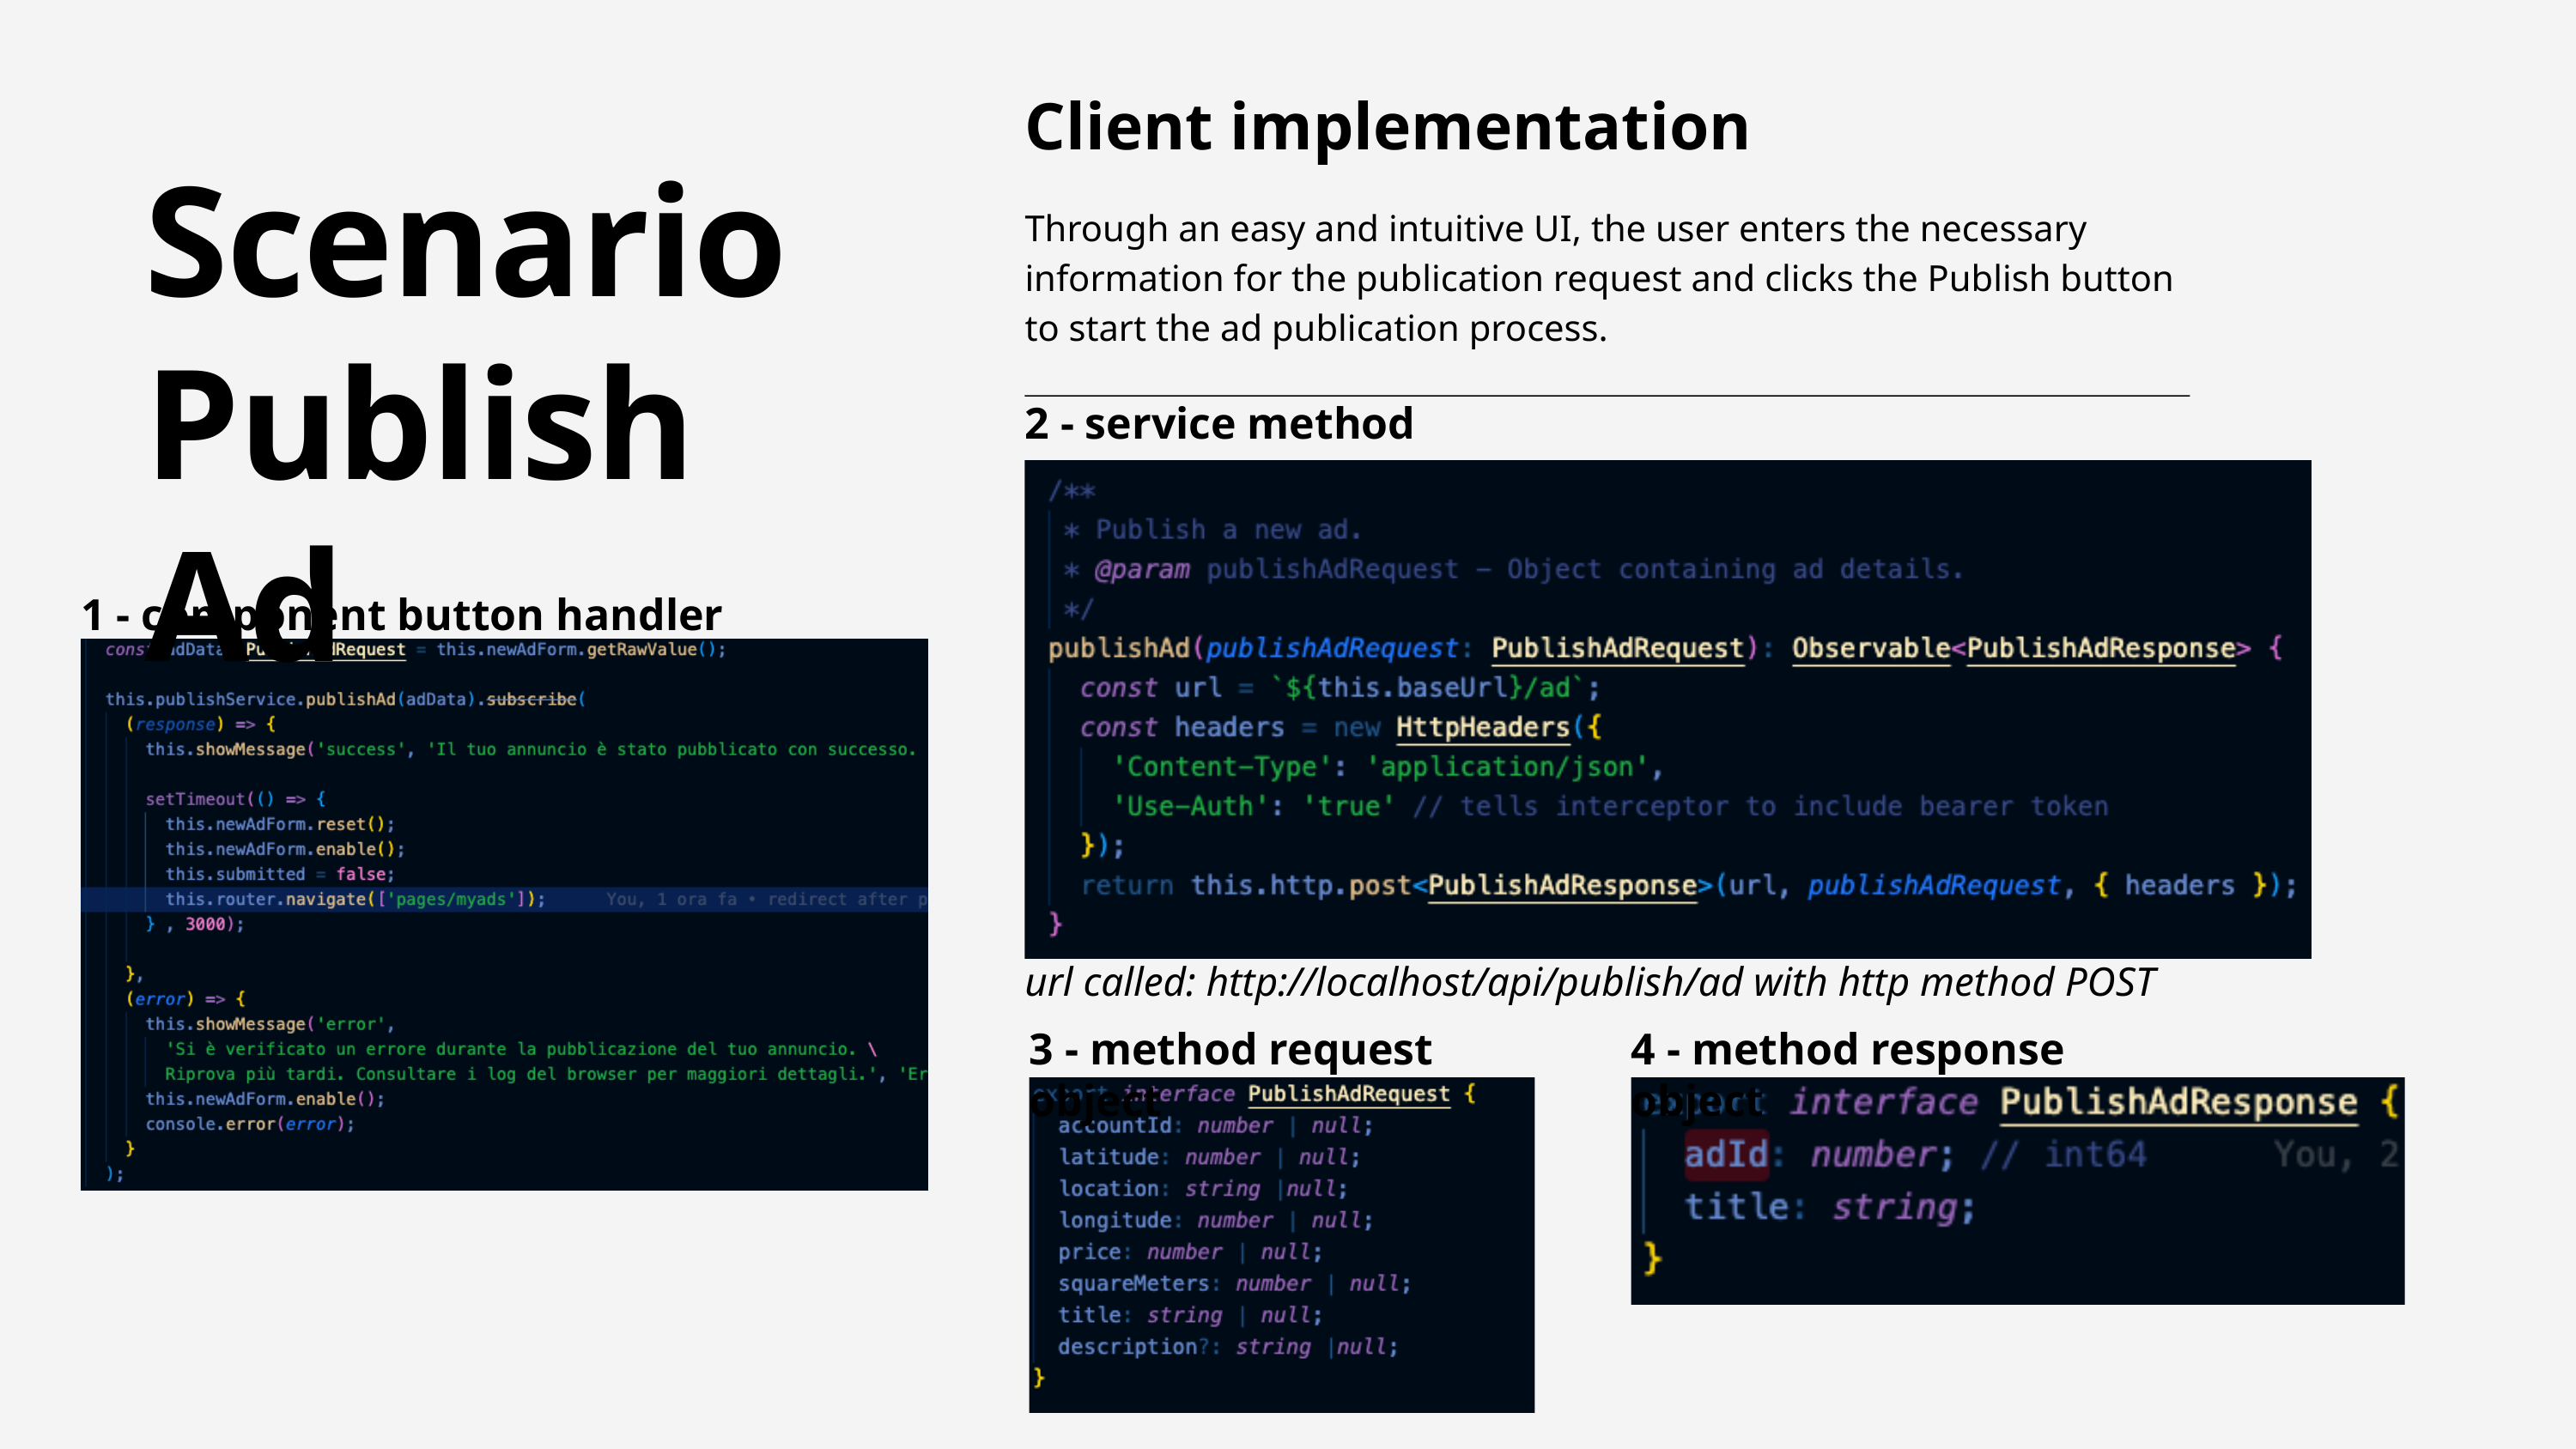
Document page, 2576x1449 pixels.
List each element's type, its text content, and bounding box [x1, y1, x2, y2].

text_box url called: http://localhost/api/publish/ad with http method POST [1024, 956, 2312, 1004]
text_box 3 - method request object [1029, 1022, 1570, 1125]
text_box 4 - method response object [1631, 1022, 2172, 1125]
text_box [1631, 1077, 2405, 1305]
text_box Client implementation [1024, 85, 2190, 163]
text_box [1029, 1125, 1535, 1413]
text_box 2 - service method [1024, 396, 1821, 448]
text_box Scenario Publish Ad [144, 144, 922, 693]
text_box 1 - component button handler [81, 587, 878, 640]
text_box Through an easy and intuitive UI, the user enters the necessary information for the publication request and clicks the Publish button to start the ad publication process. [1024, 198, 2190, 399]
text_box [1024, 460, 2312, 956]
text_box [81, 639, 928, 1191]
